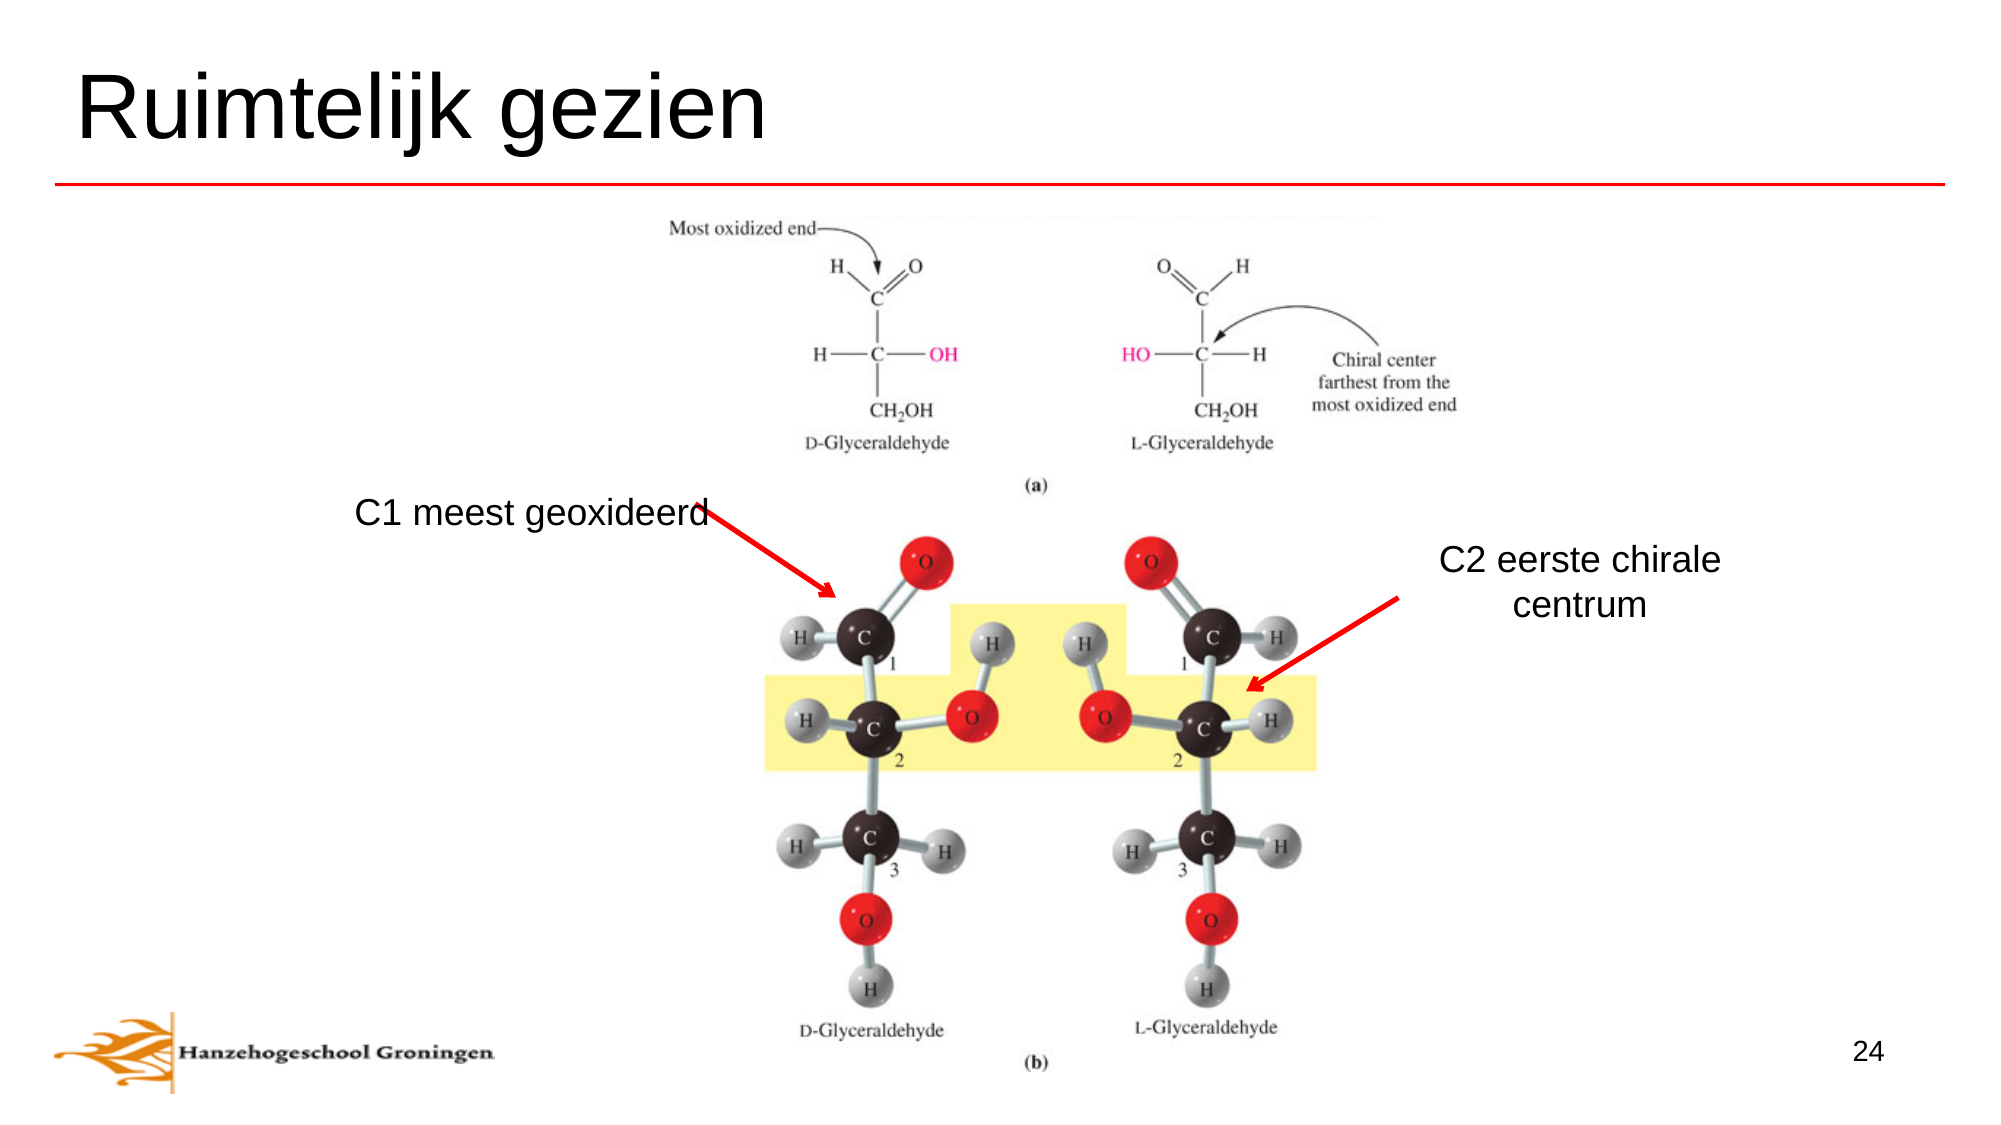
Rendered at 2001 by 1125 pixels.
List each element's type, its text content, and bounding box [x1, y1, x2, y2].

picture [54, 1012, 495, 1094]
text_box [1245, 597, 1399, 692]
text_box C1 meest geoxideerd [339, 480, 663, 541]
text_box C2 eerste chirale centrum [1463, 527, 1750, 633]
picture [669, 215, 1458, 1072]
slide_number 24 [1433, 1024, 1901, 1103]
title Ruimtelijk gezien [60, 8, 1411, 196]
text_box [695, 503, 837, 598]
